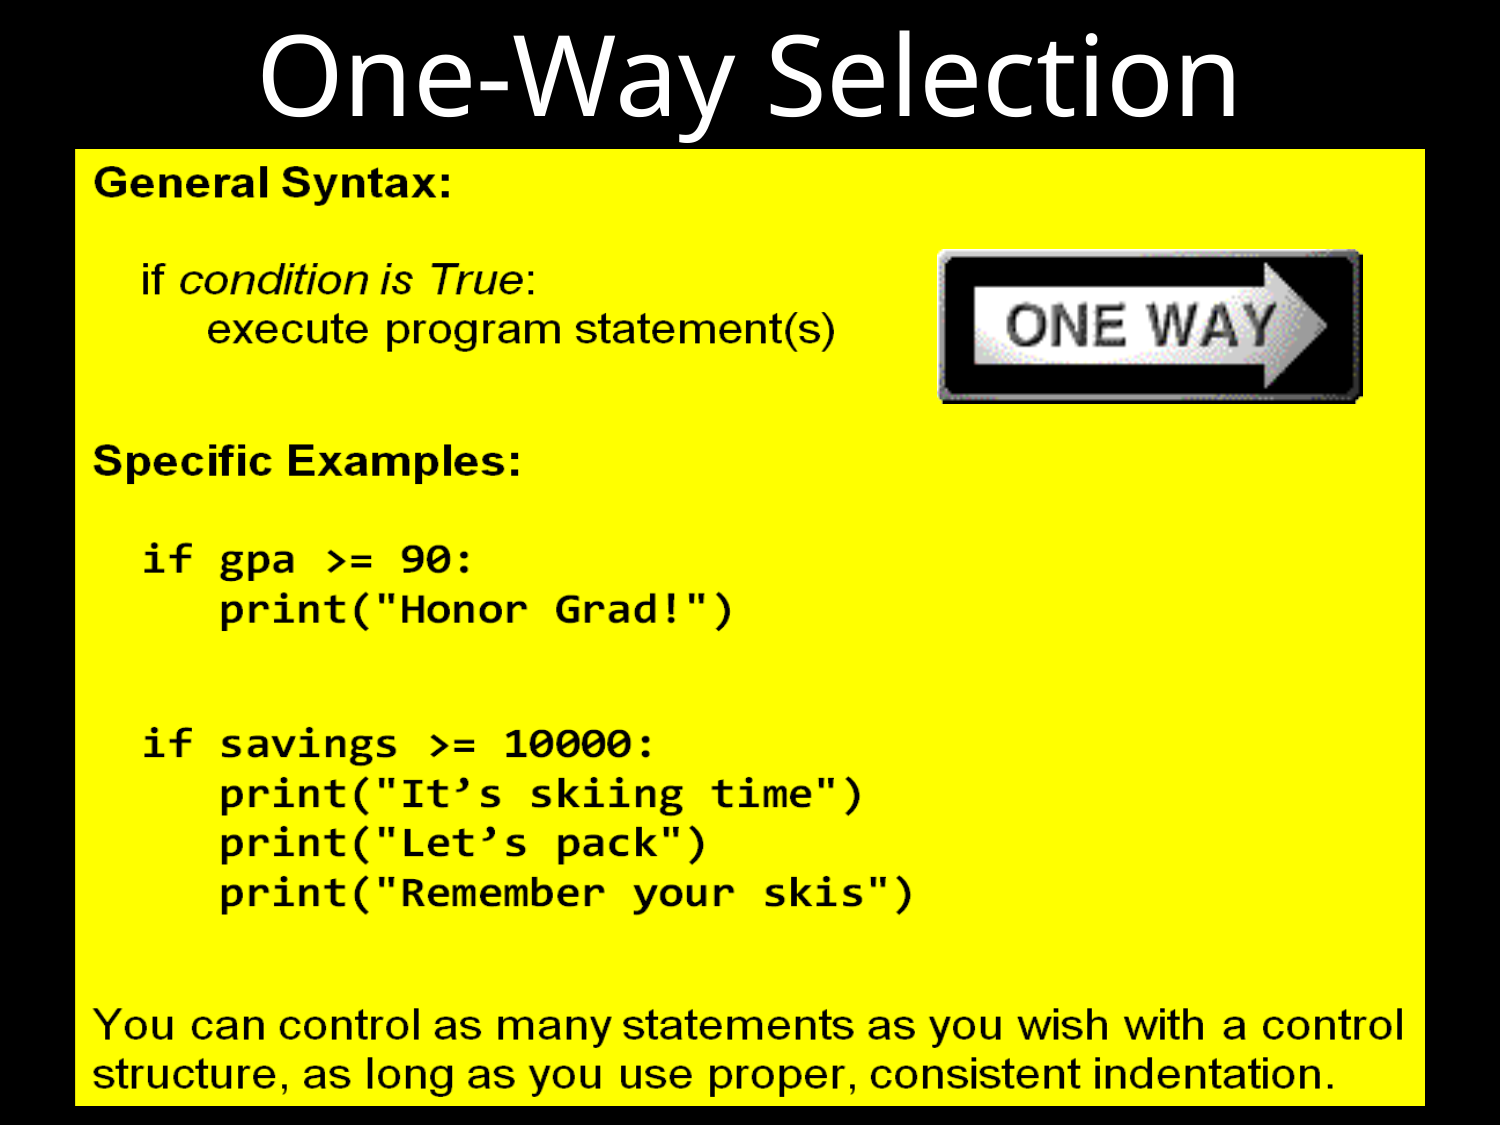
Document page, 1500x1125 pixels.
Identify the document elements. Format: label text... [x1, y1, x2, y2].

title One-Way Selection [0, 0, 1500, 144]
picture [74, 148, 1426, 1107]
